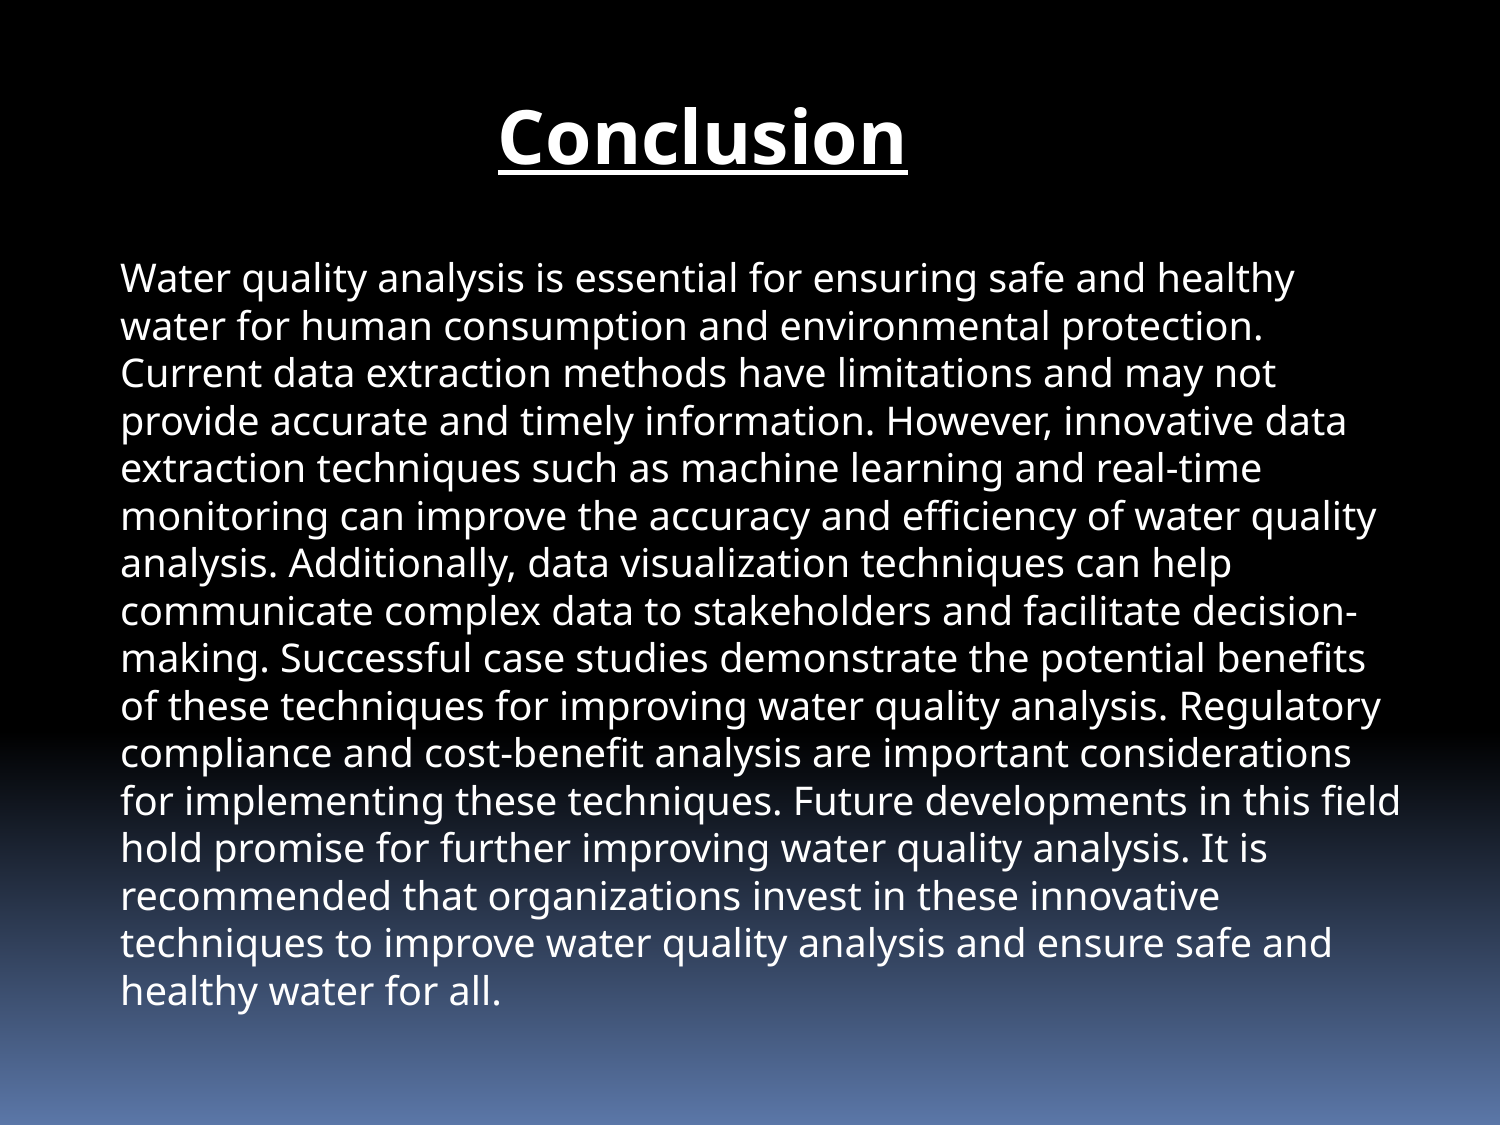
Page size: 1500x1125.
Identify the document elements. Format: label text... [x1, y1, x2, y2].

text_box Water quality analysis is essential for ensuring safe and healthy water for human consumption and environmental protection. Current data extraction methods have limitations and may not provide accurate and timely information. However, innovative data extraction techniques such as machine learning and real-time monitoring can improve the accuracy and efficiency of water quality analysis. Additionally, data visualization techniques can help communicate complex data to stakeholders and facilitate decision-making. Successful case studies demonstrate the potential benefits of these techniques for improving water quality analysis. Regulatory compliance and cost-benefit analysis are important considerations for implementing these techniques. Future developments in this field hold promise for further improving water quality analysis. It is recommended that organizations invest in these innovative techniques to improve water quality analysis and ensure safe and healthy water for all. [105, 246, 1418, 1021]
text_box Conclusion [339, 81, 1067, 187]
